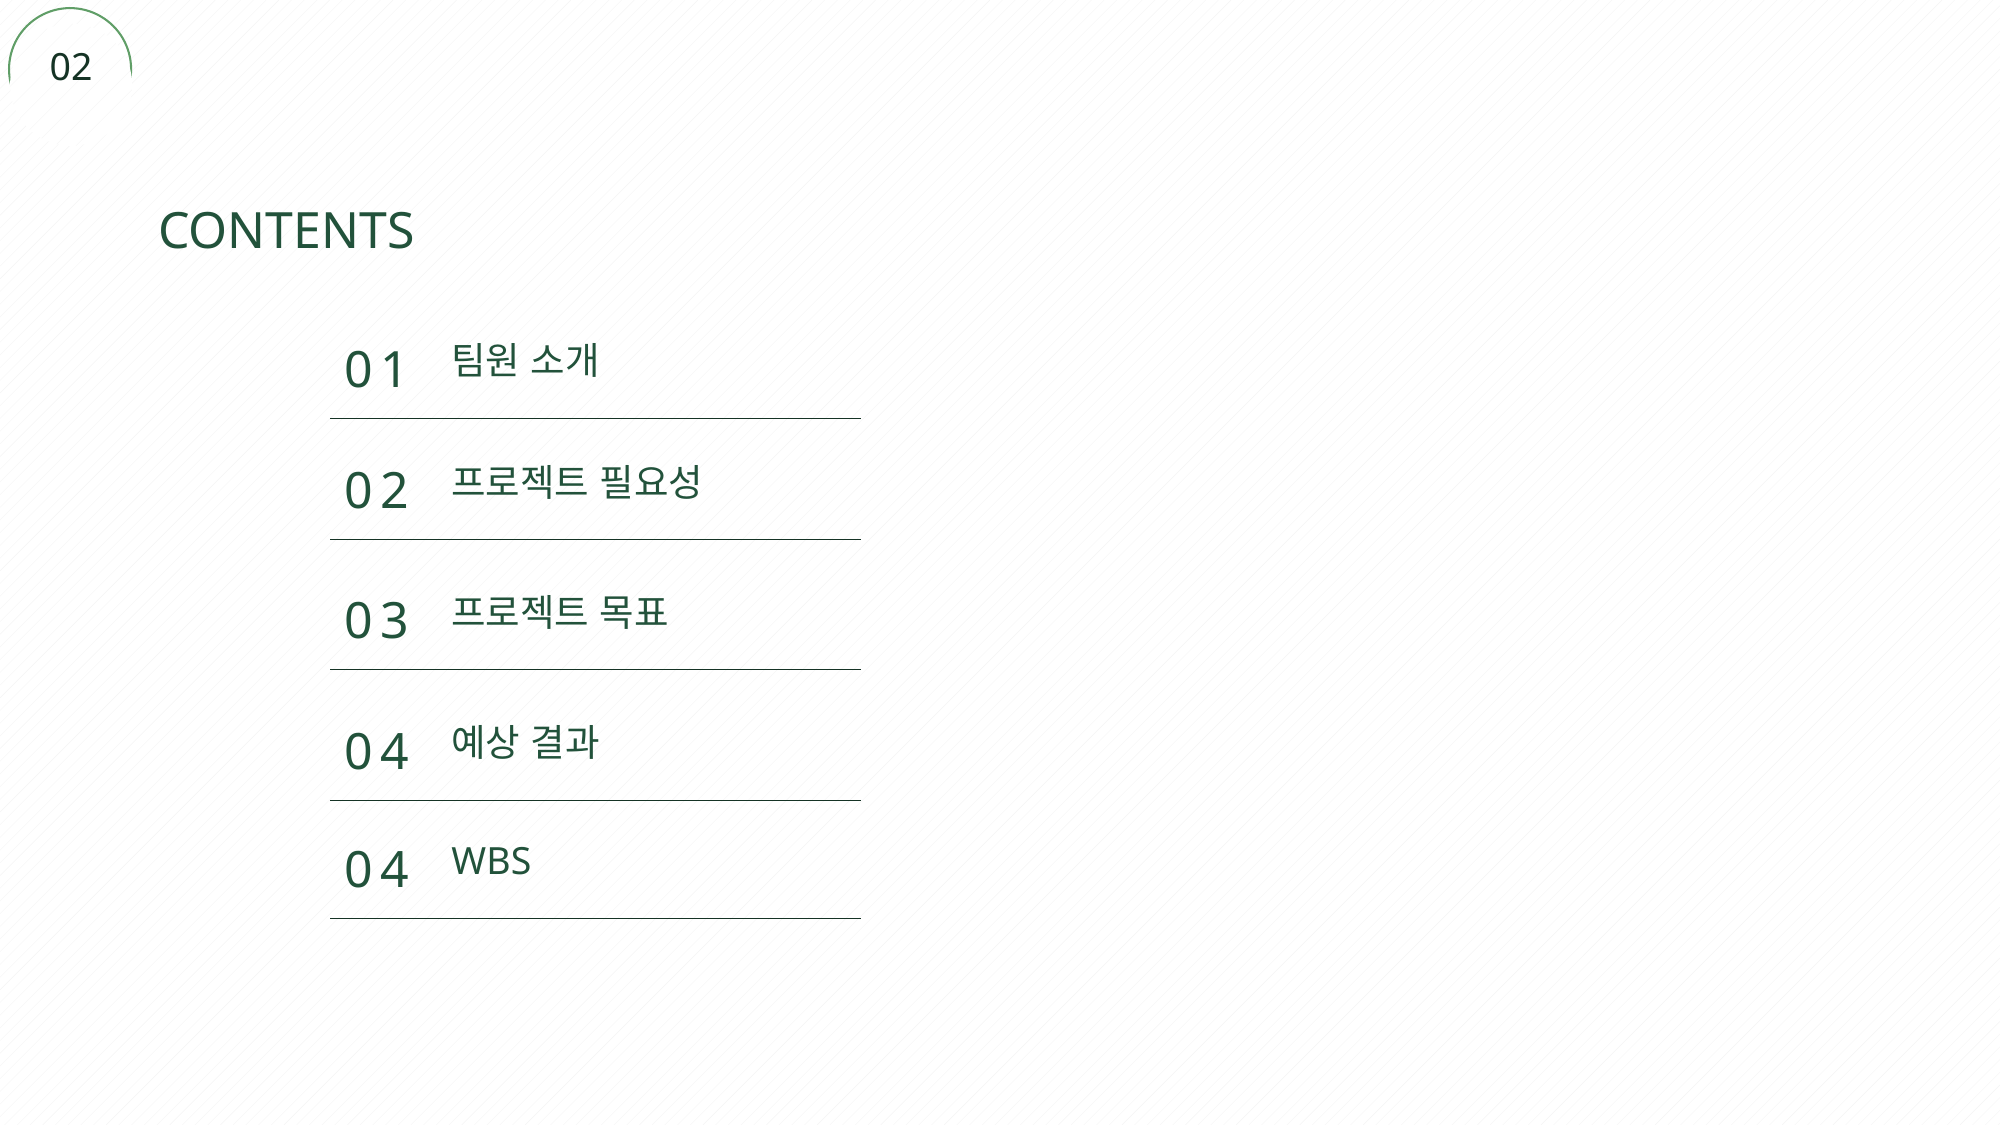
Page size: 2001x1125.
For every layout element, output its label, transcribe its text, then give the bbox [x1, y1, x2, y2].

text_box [9, 8, 133, 146]
text_box 0 1 [317, 329, 437, 405]
text_box 0 2 [317, 451, 437, 526]
text_box CONTENTS [136, 190, 437, 266]
text_box 팀원 소개 [436, 329, 832, 390]
text_box 0 3 [317, 581, 437, 657]
text_box WBS [436, 829, 832, 890]
text_box 0 4 [317, 829, 437, 905]
text_box 0 4 [317, 711, 437, 787]
text_box 프로젝트 필요성 [436, 451, 832, 511]
text_box 프로젝트 목표 [436, 581, 832, 642]
text_box 예상 결과 [436, 711, 832, 772]
